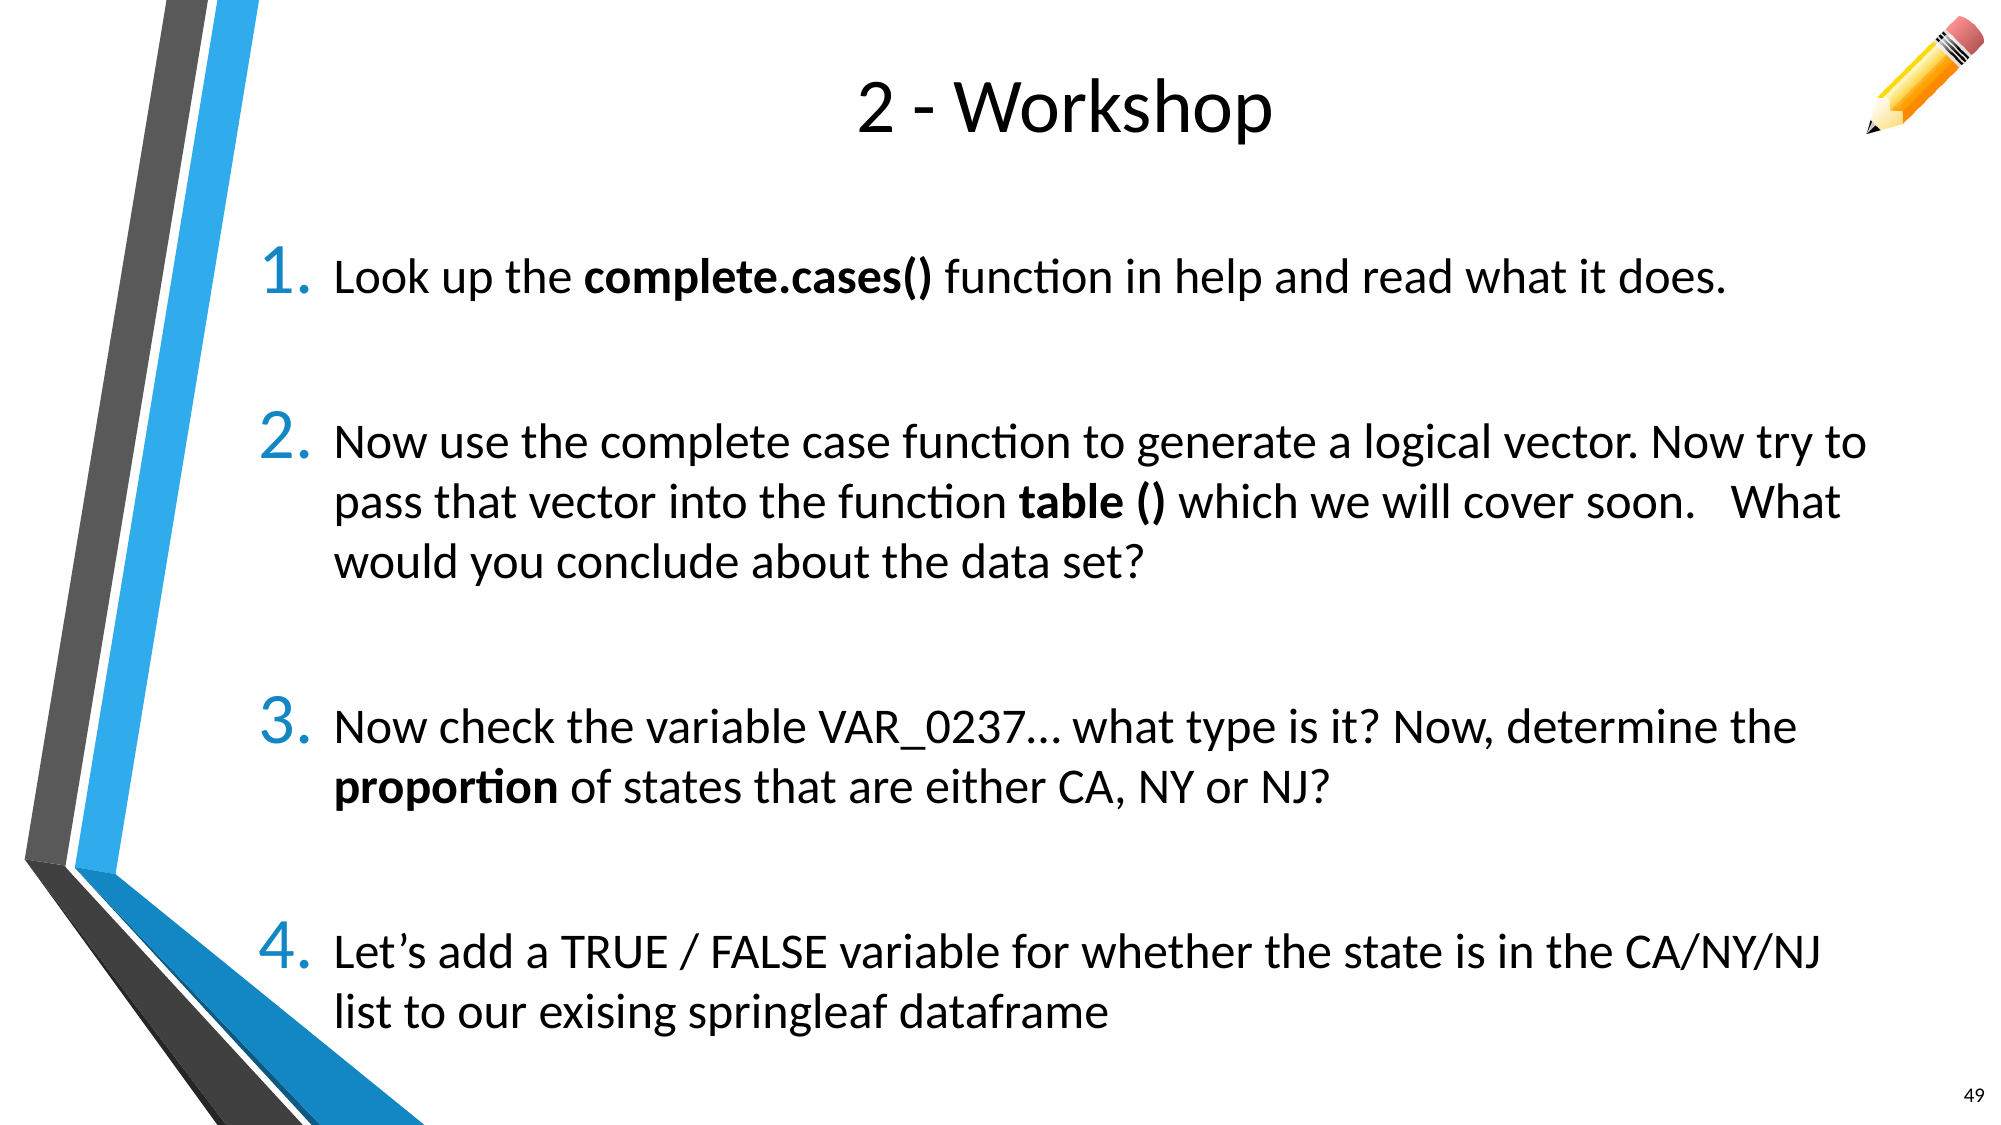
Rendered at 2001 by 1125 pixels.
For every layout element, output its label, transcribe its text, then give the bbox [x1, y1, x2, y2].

slide_number 49 [1909, 1064, 2000, 1124]
title 2 - Workshop [243, 47, 1887, 156]
list Look up the complete.cases() function in help and read what it does. Now use the complete case function to generate a logical vector. Now try to pass that vector into the function table () which we will cover soon. What would you conclude about the data set? Now check the variable VAR_0237… what type is it? Now, determine the proportion of states that are either CA, NY or NJ? Let’s add a TRUE / FALSE variable for whether the state is in the CA/NY/NJ list to our exising springleaf dataframe [243, 235, 1887, 1057]
picture [1865, 16, 1984, 135]
